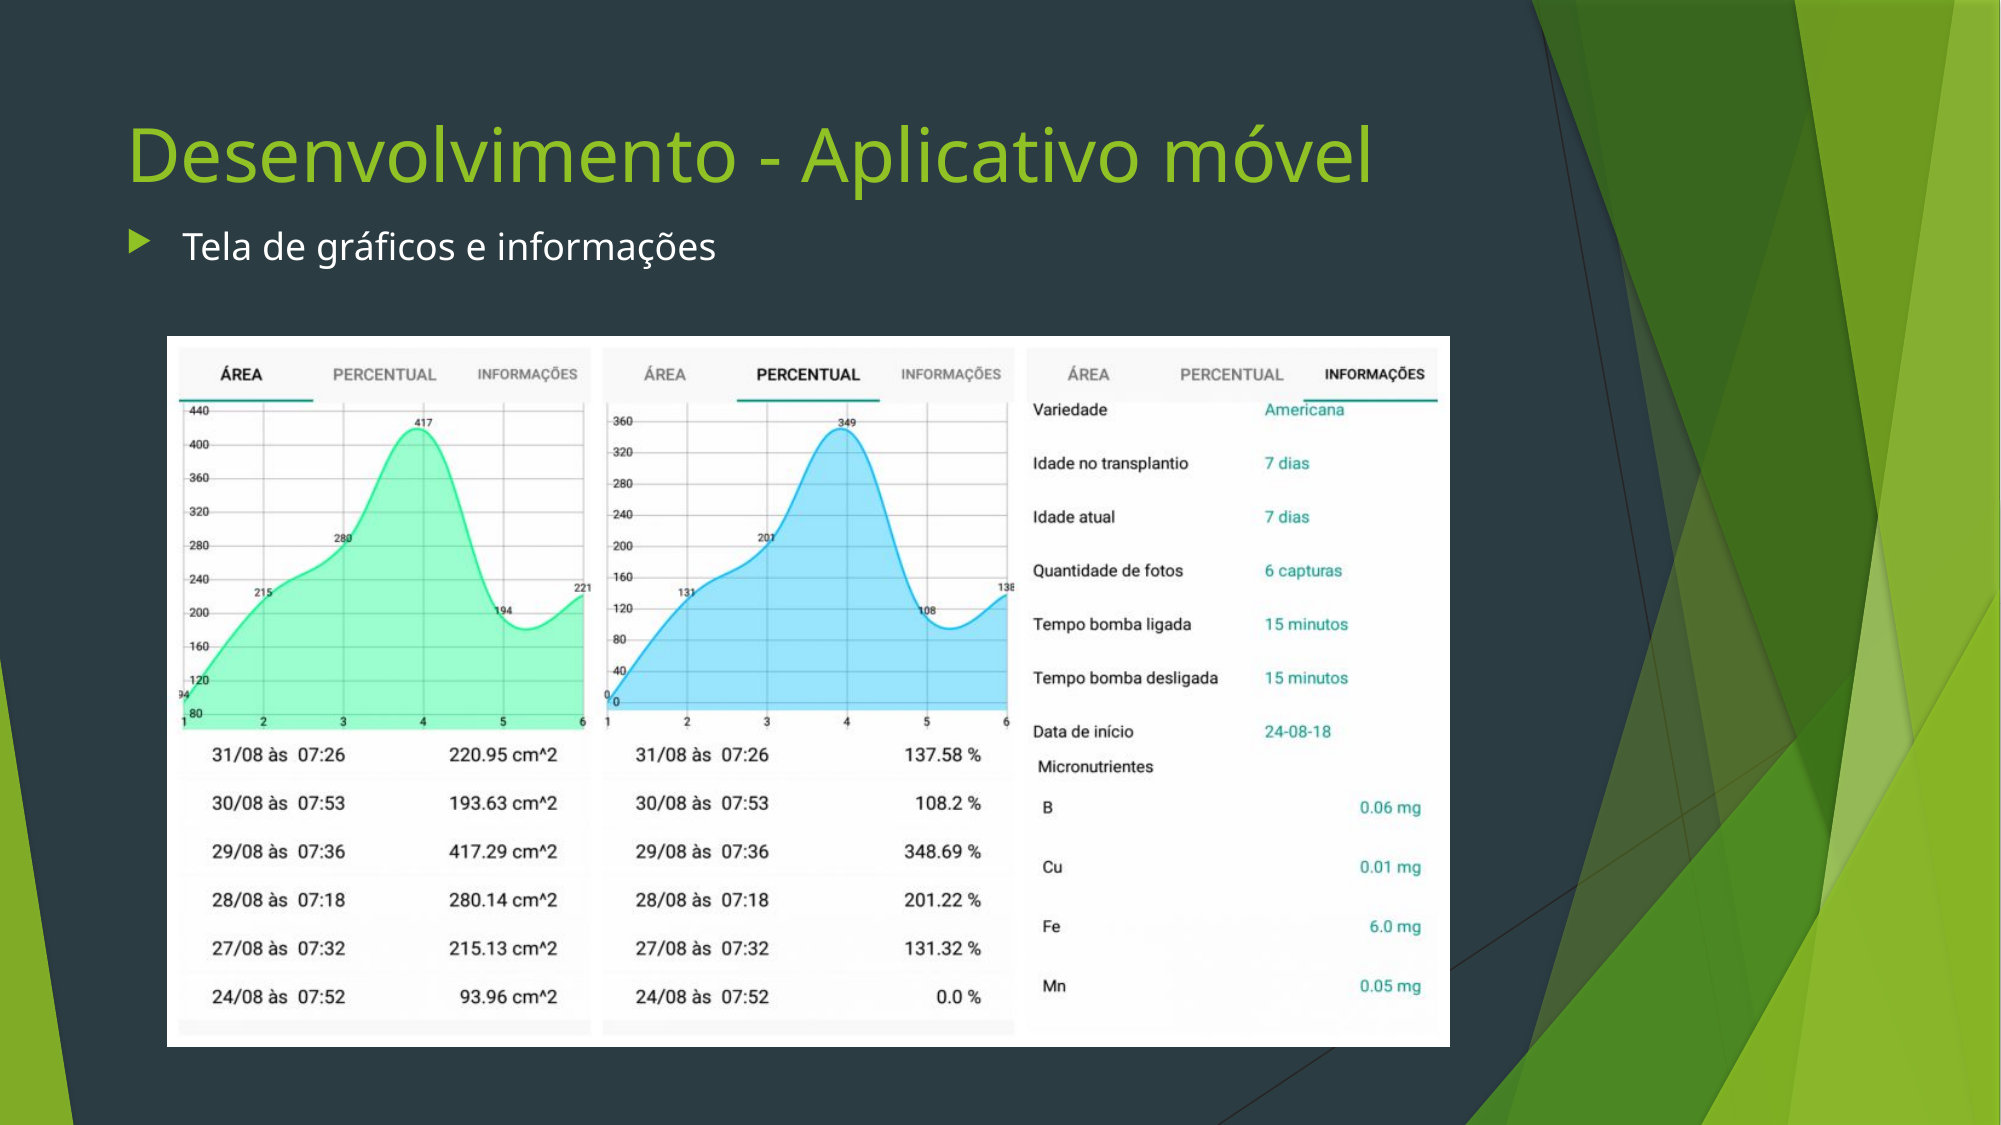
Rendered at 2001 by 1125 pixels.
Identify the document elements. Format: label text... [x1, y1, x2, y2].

picture [166, 336, 1451, 1048]
list Tela de gráficos e informações [111, 215, 1522, 991]
title Desenvolvimento - Aplicativo móvel [111, 99, 1522, 215]
